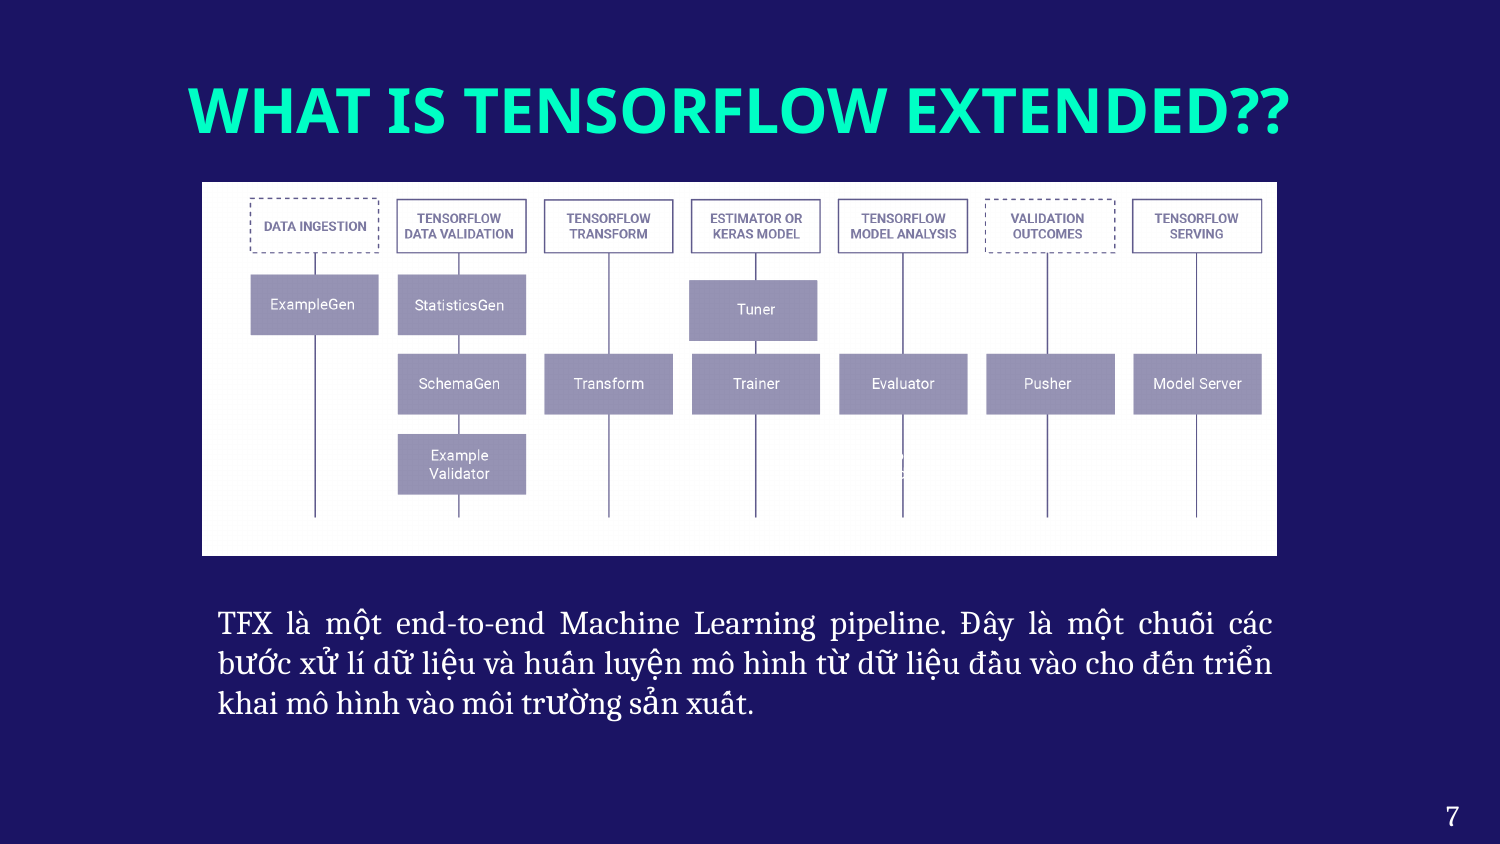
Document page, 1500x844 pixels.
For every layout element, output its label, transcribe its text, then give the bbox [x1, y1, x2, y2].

text_box TFX là một end-to-end Machine Learning pipeline. Đây là một chuỗi các bước xử lí dữ liệu và huấn luyện mô hình từ dữ liệu đầu vào cho đến triển khai mô hình vào môi trường sản xuất. [202, 586, 1288, 844]
text_box 7 [1431, 790, 1477, 841]
picture [202, 181, 1278, 556]
title WHAT IS TENSORFLOW EXTENDED?? [132, 56, 1347, 167]
